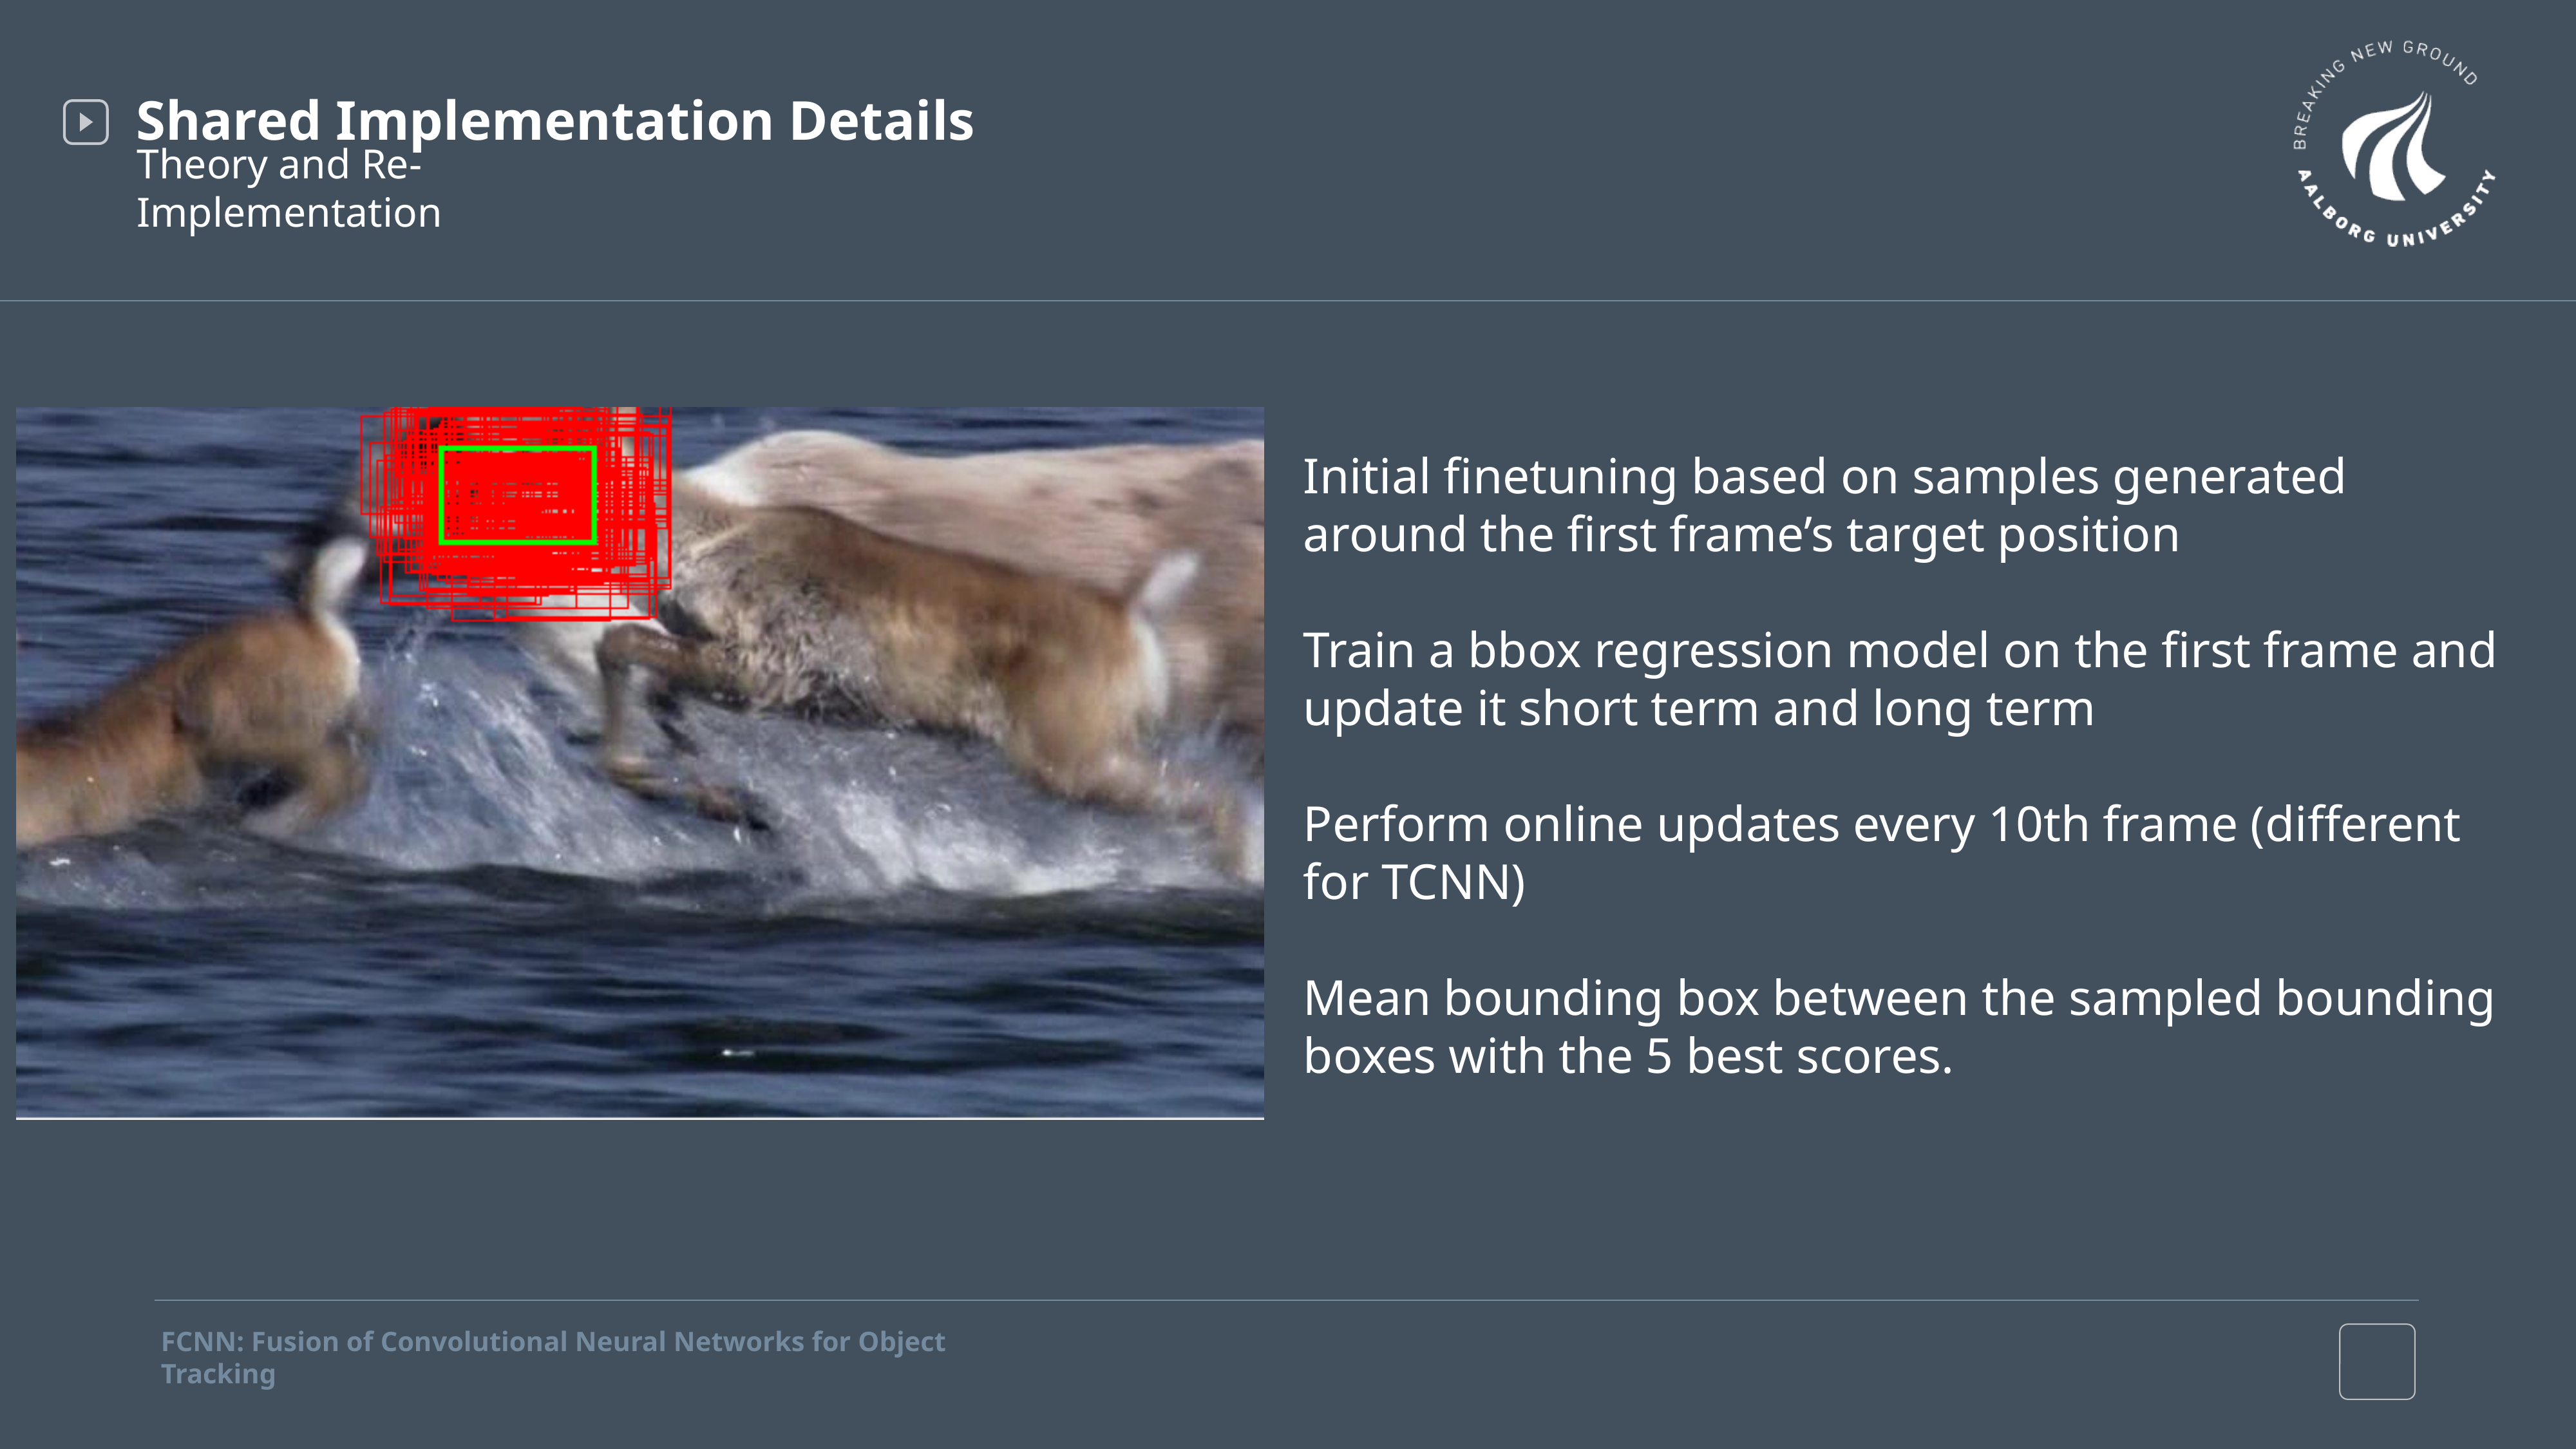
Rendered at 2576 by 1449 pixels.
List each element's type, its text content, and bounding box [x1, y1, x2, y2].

picture [16, 407, 1264, 1121]
text_box Shared Implementation Details [130, 80, 1066, 157]
text_box Initial finetuning based on samples generated around the first frame’s target position Train a bbox regression model on the first frame and update it short term and long term Perform online updates every 10th frame (different for TCNN) Mean bounding box between the sampled bounding boxes with the 5 best scores. [1298, 436, 2509, 1092]
text_box Theory and Re-Implementation [131, 156, 702, 216]
picture [2293, 41, 2497, 247]
